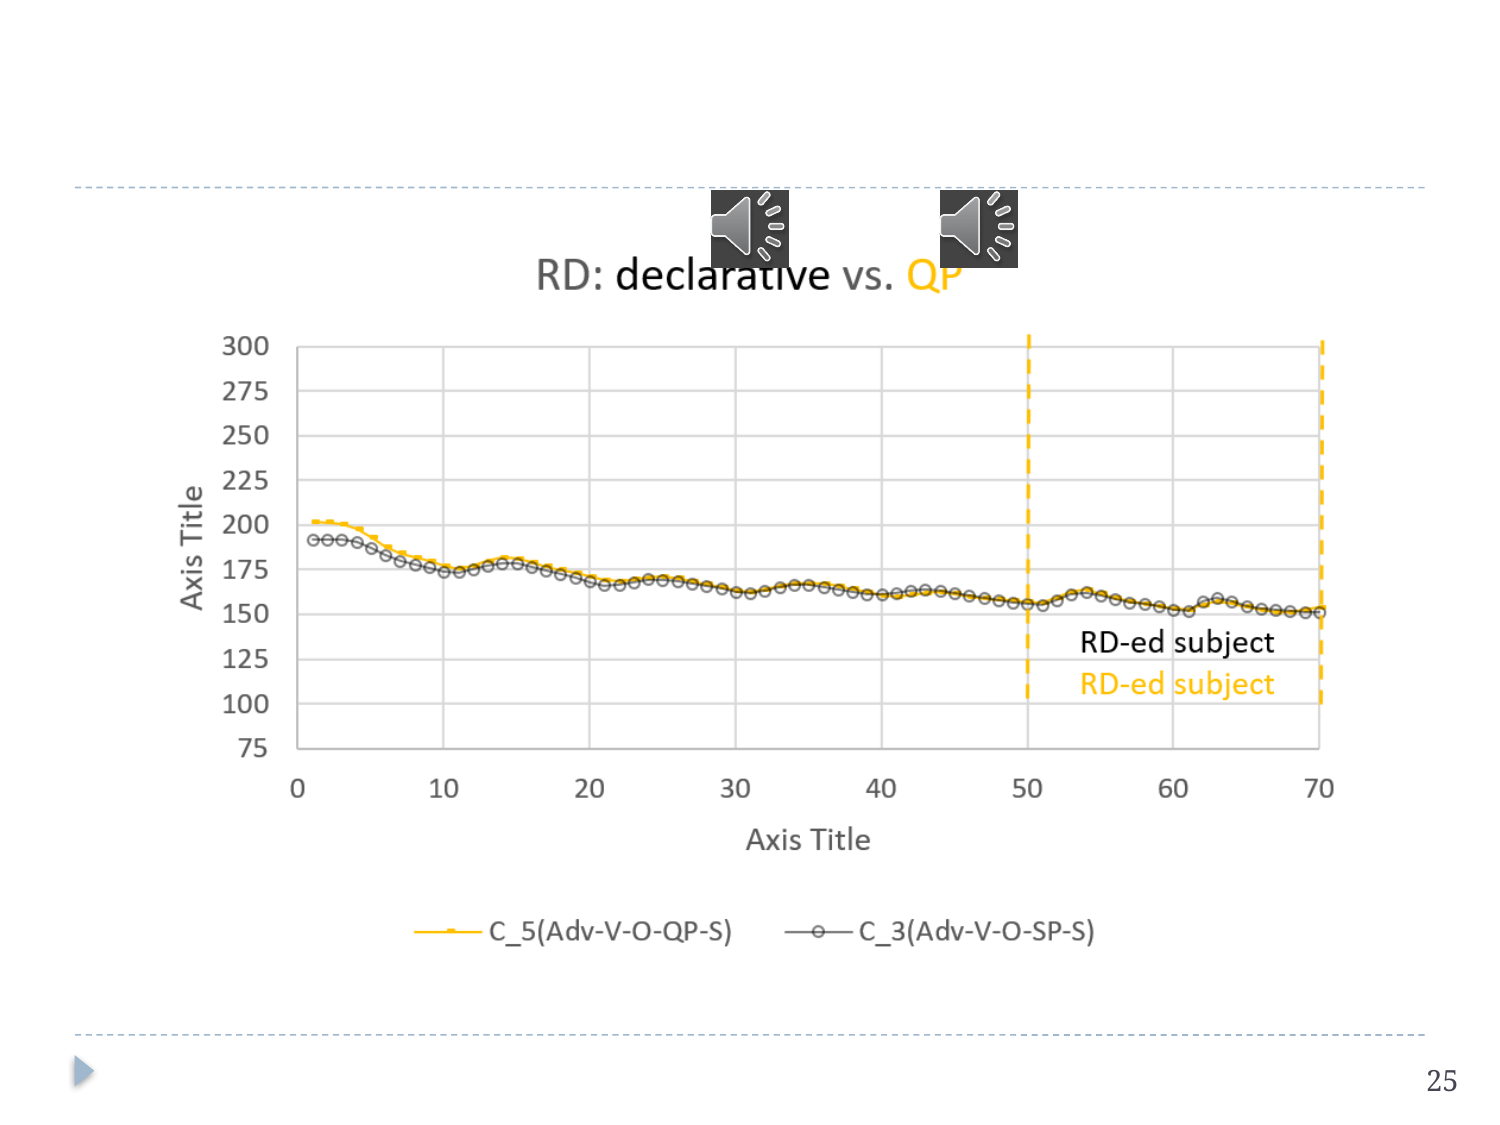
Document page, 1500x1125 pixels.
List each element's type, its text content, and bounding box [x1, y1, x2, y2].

picture [131, 188, 1369, 981]
slide_number 25 [1411, 1055, 1483, 1116]
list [938, 188, 1020, 270]
